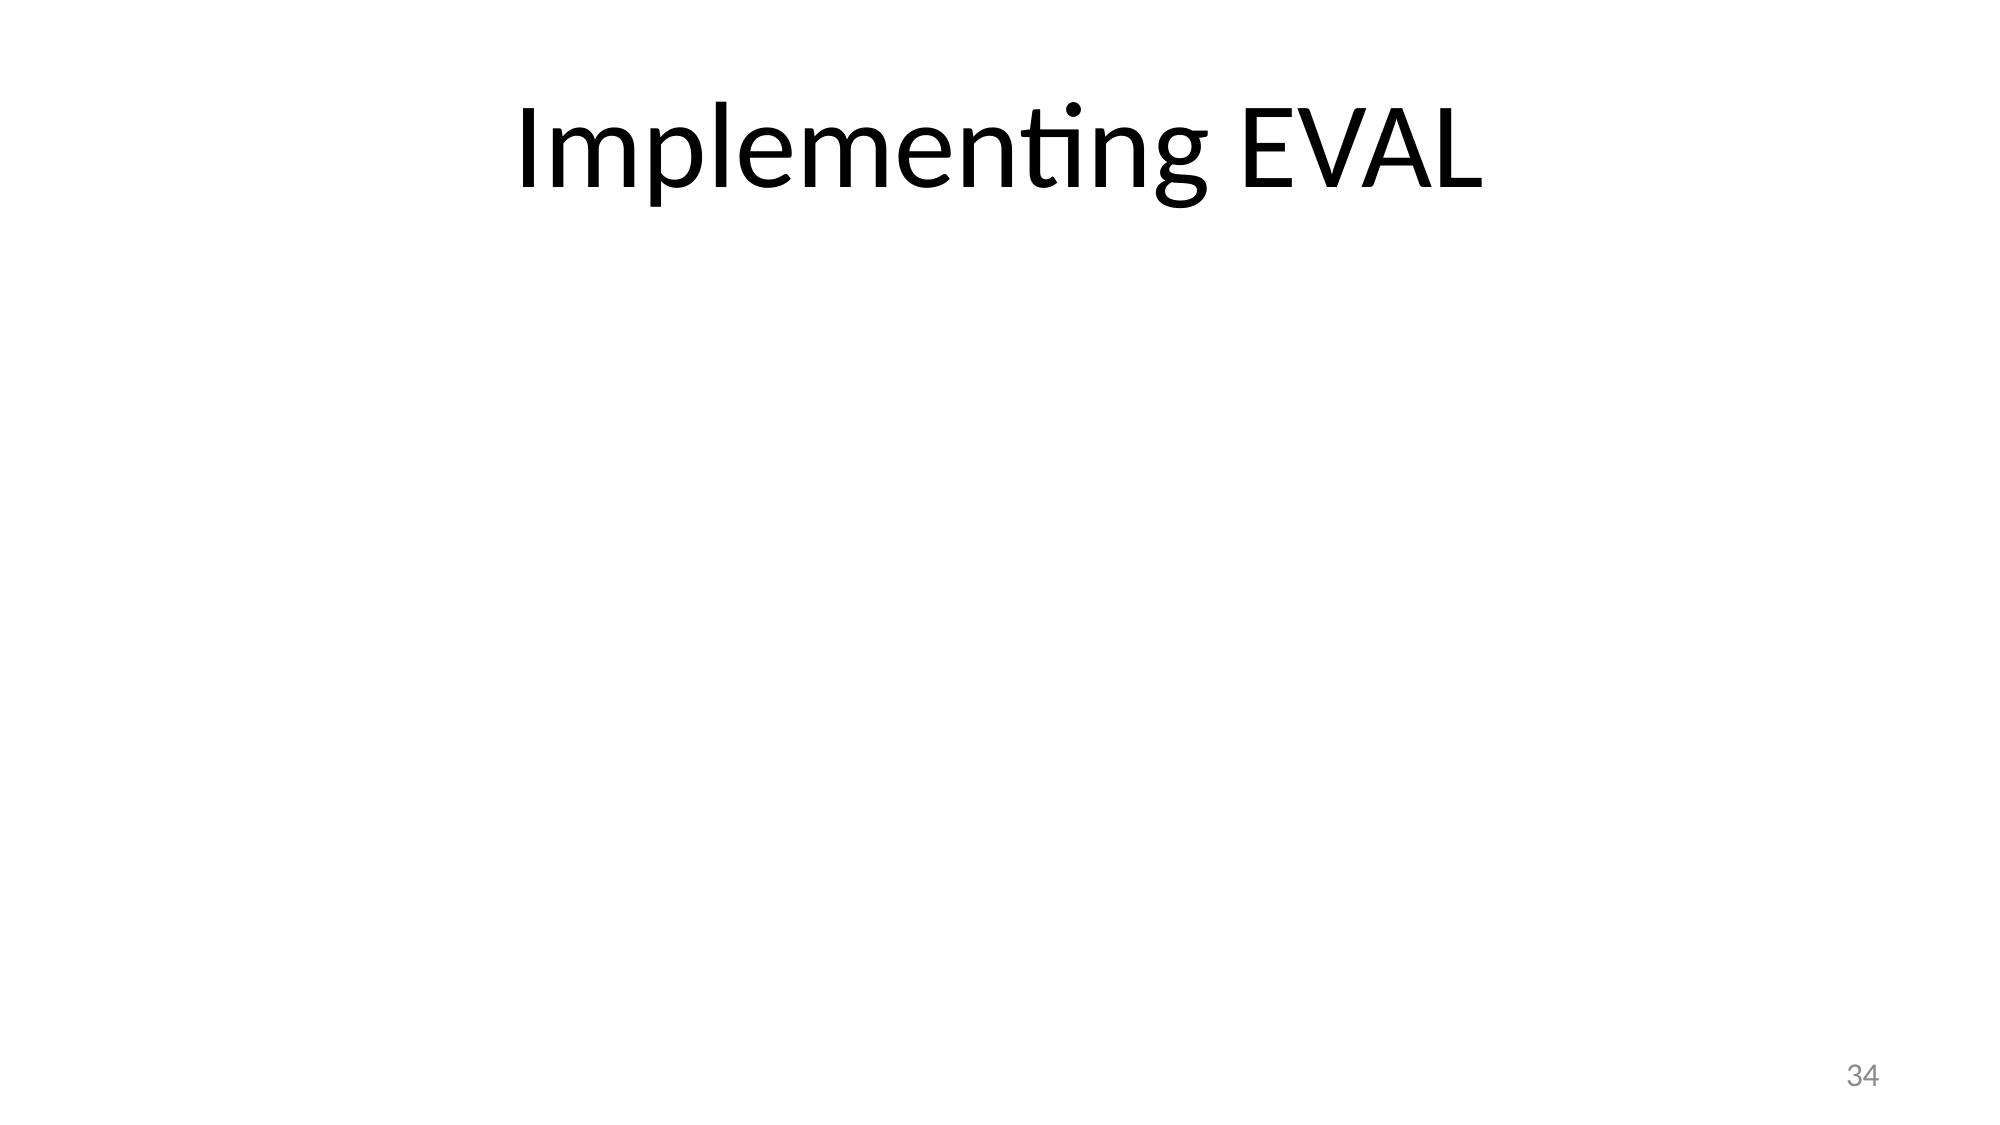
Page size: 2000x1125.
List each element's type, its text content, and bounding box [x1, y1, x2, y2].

title Implementing EVAL [99, 45, 1900, 233]
slide_number 34 [1432, 1042, 1900, 1103]
